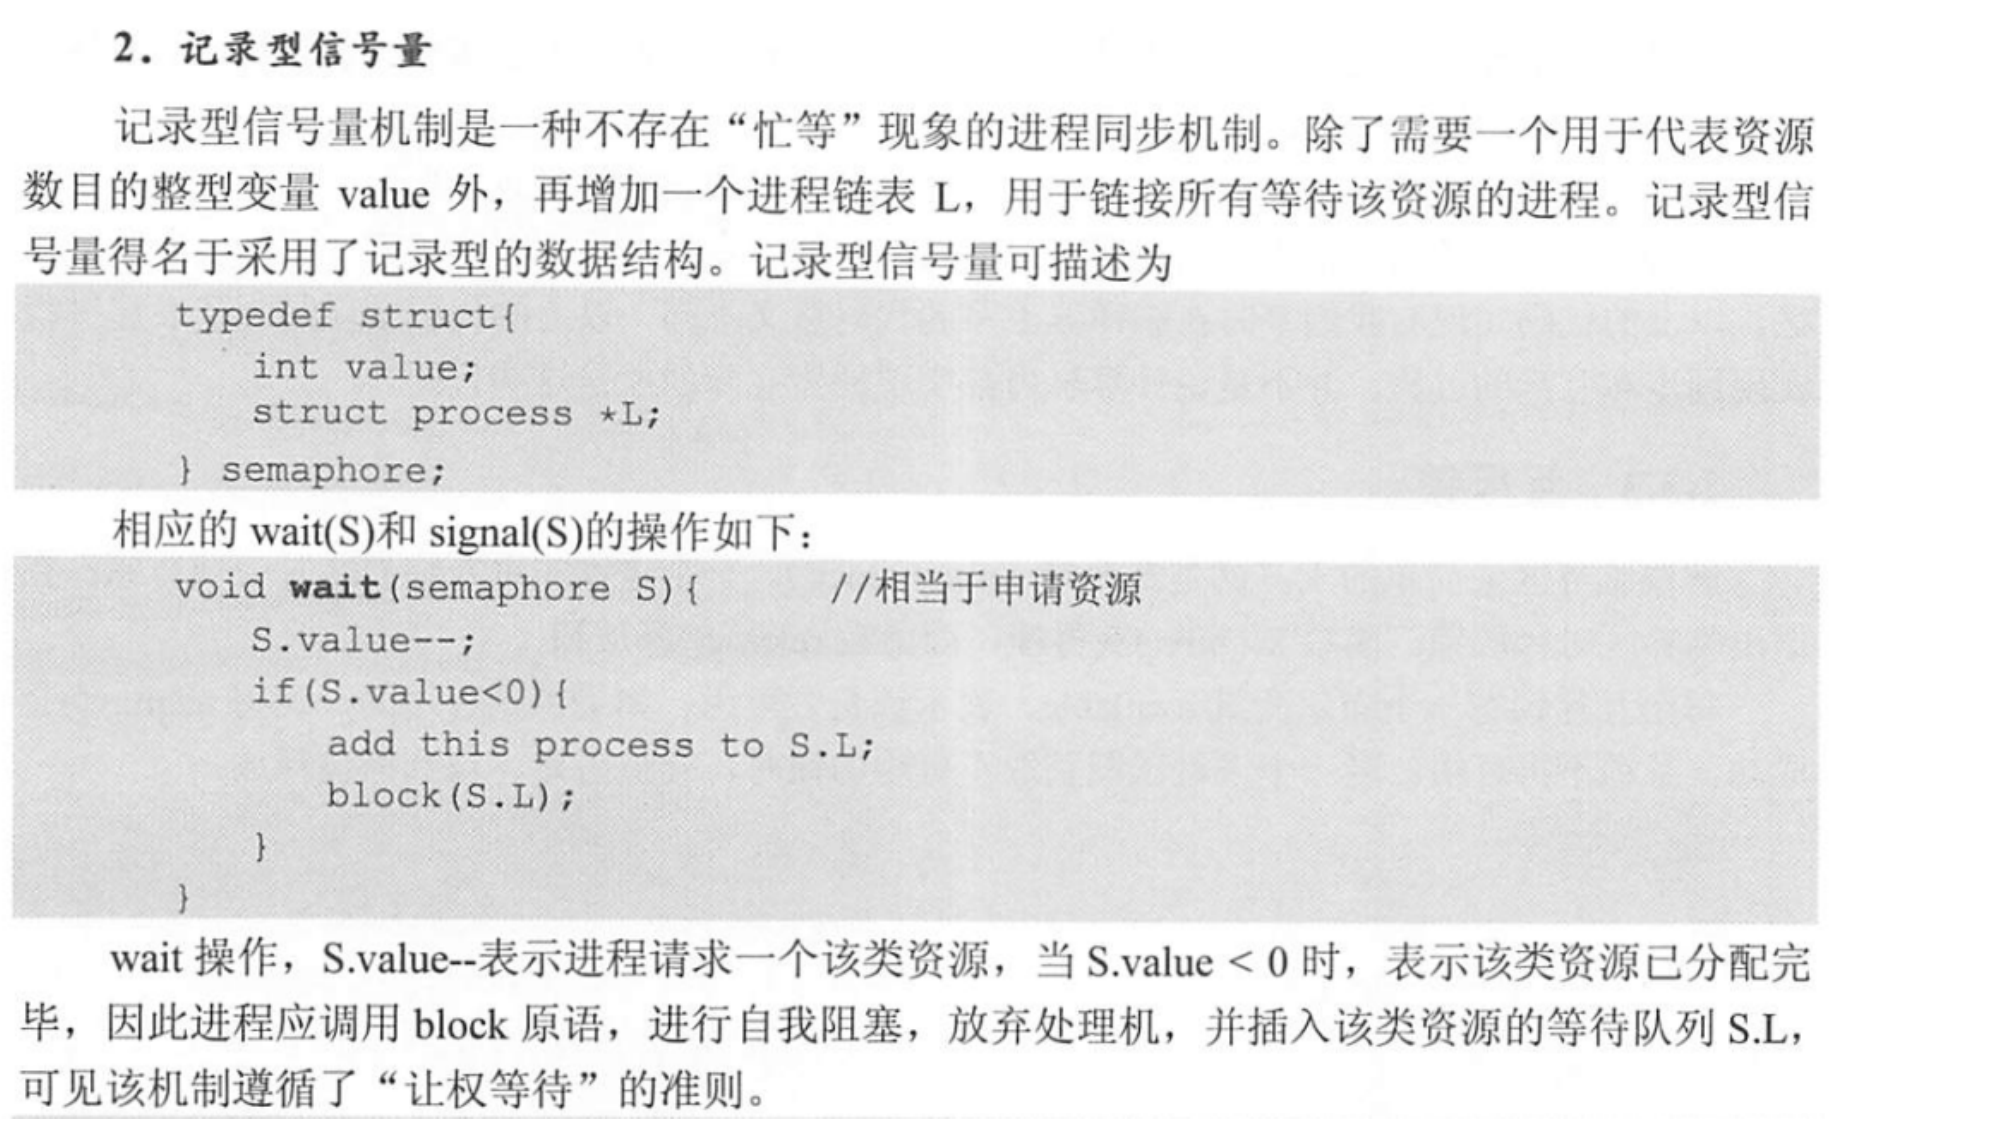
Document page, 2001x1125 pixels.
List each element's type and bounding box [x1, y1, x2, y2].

picture [0, 23, 1837, 1119]
